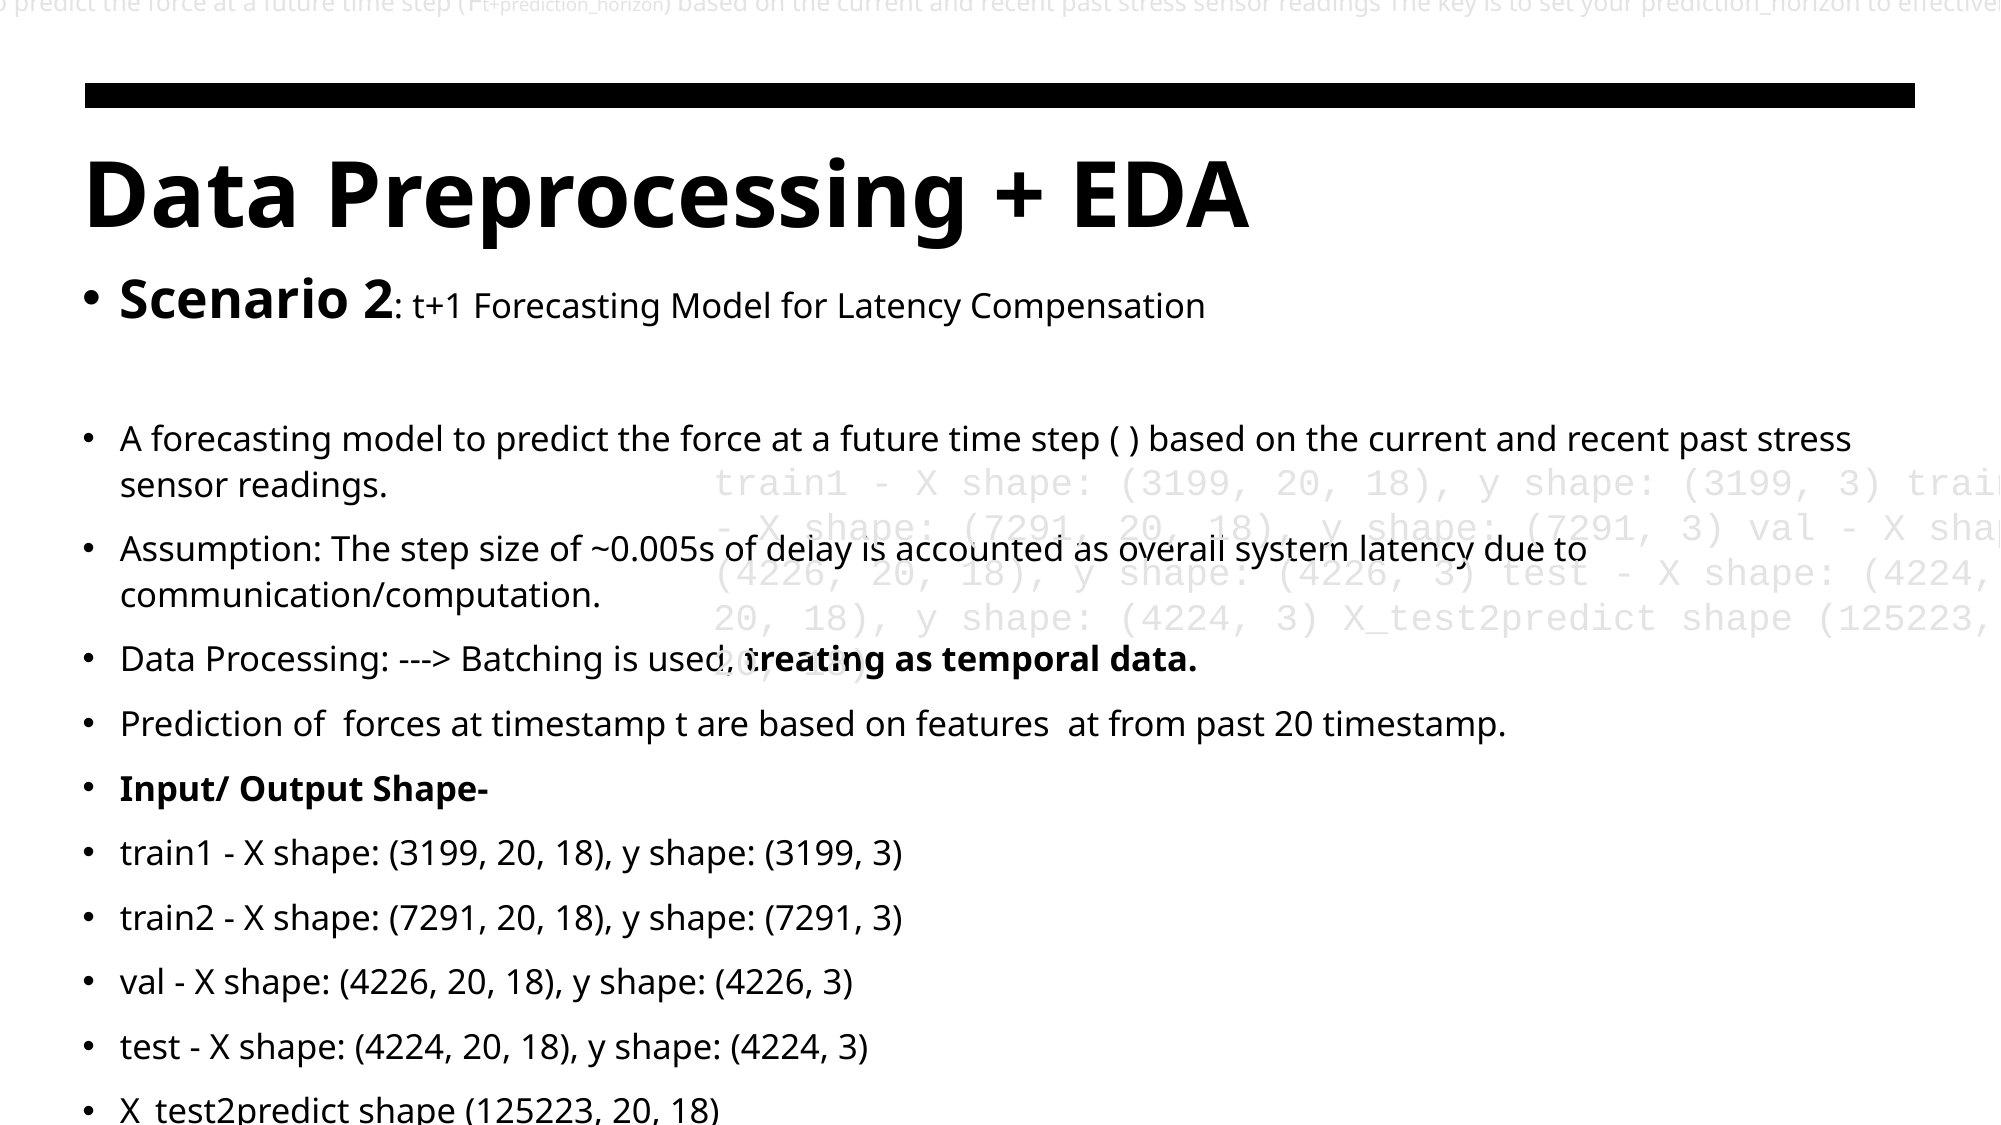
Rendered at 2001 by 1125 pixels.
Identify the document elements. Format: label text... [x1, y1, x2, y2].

text_box train1 - X shape: (3199, 20, 18), y shape: (3199, 3) train2 - X shape: (7291, 20, 18), y shape: (7291, 3) val - X shape: (4226, 20, 18), y shape: (4226, 3) test - X shape: (4224, 20, 18), y shape: (4224, 3) X_test2predict shape (125223, 20, 18) [698, 450, 2000, 691]
title Data Preprocessing + EDA [67, 128, 1898, 258]
text_box A forecasting model can be designed to predict the force at a future time step (Ft+prediction_horizon) based on the current and recent past stress sensor readings The key is to set your prediction_horizon to effectively compensate for the system's latency [0, 0, 2000, 26]
